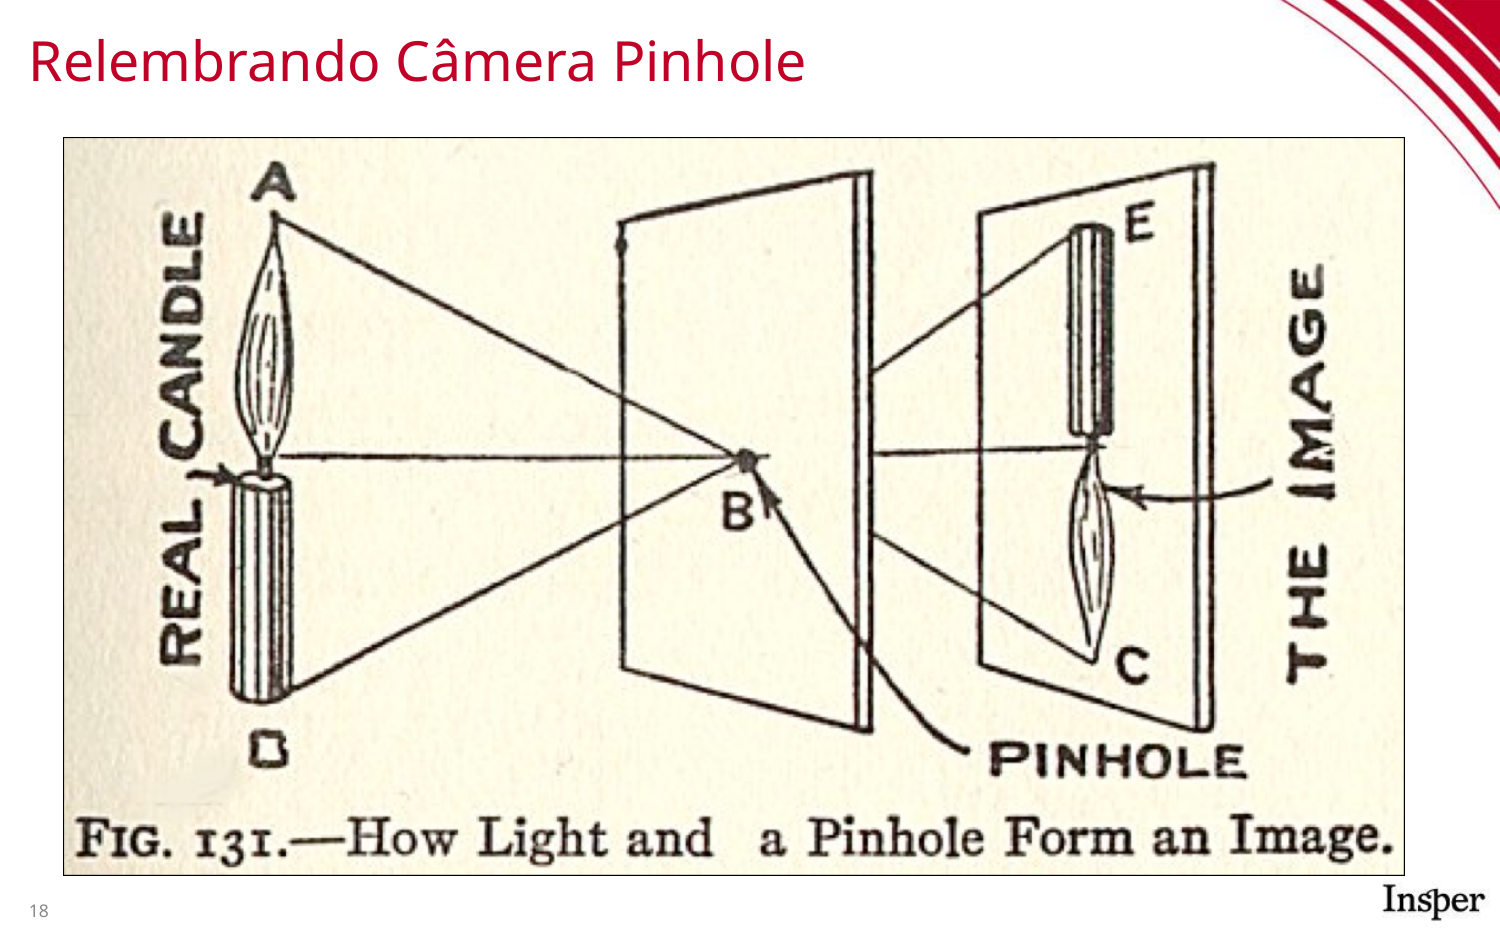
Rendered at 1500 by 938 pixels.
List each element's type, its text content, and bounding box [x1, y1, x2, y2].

title Relembrando Câmera Pinhole [13, 18, 1397, 104]
picture [62, 0, 1500, 938]
slide_number 18 [0, 887, 78, 938]
